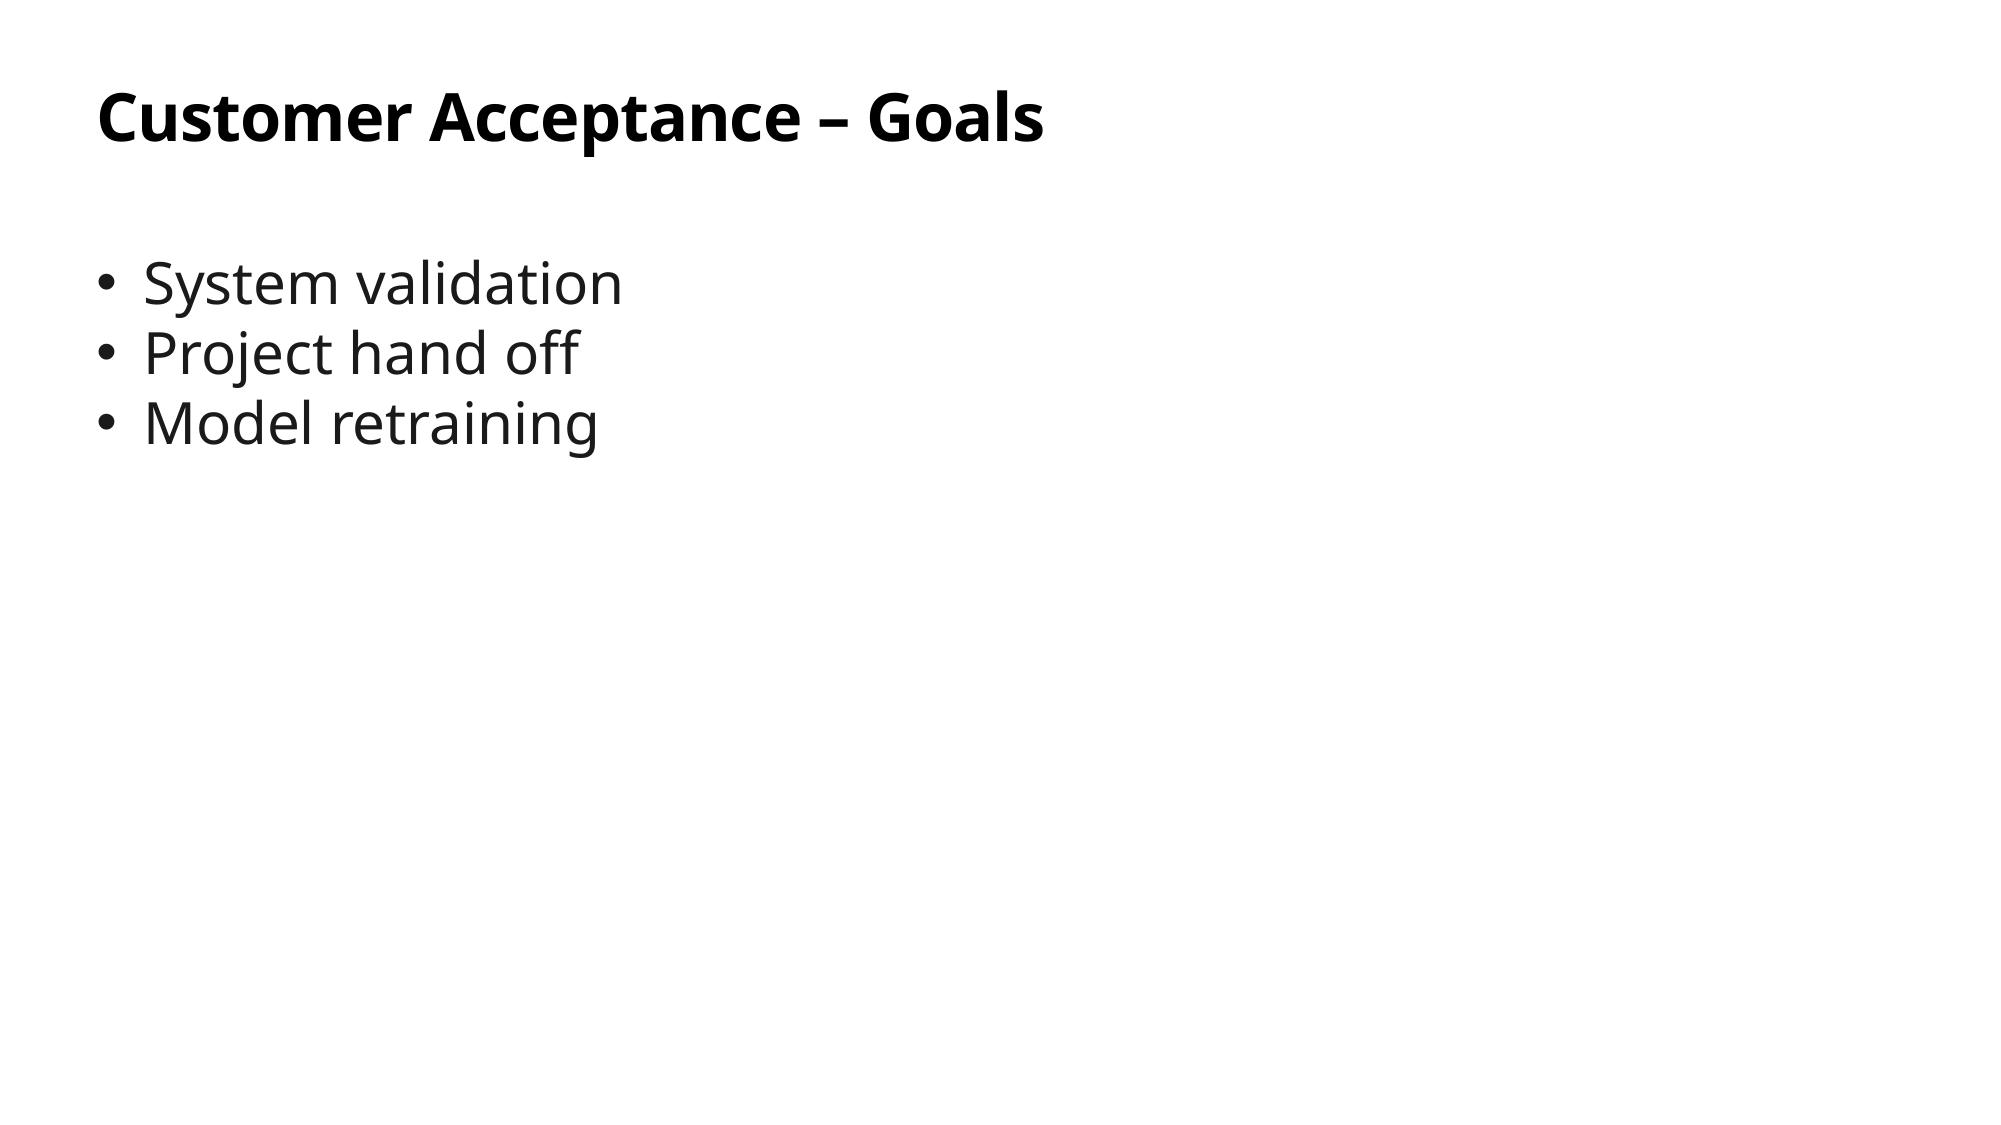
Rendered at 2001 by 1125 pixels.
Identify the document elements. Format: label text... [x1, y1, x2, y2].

title Customer Acceptance – Goals [96, 75, 1904, 156]
text_box System validation Project hand off Model retraining [96, 246, 1904, 457]
